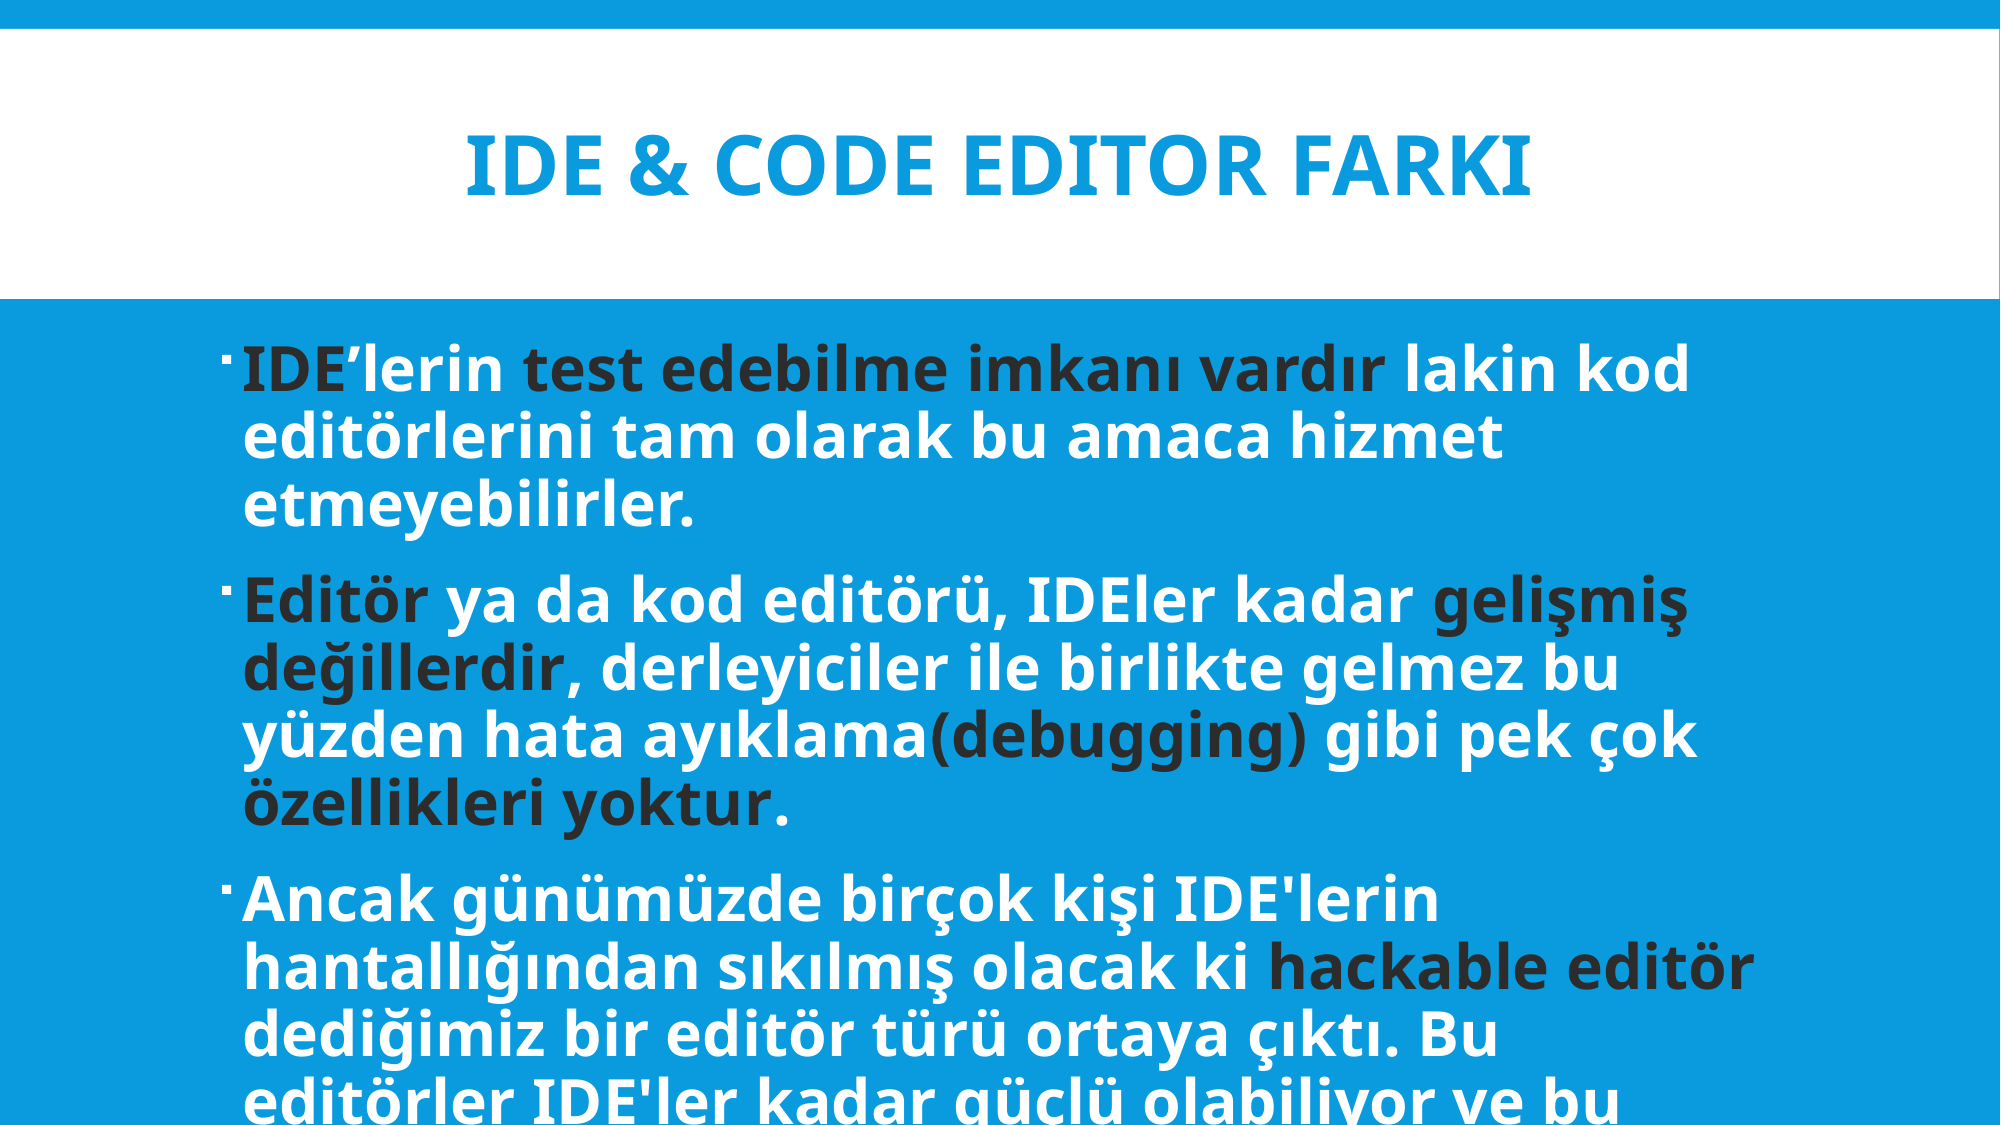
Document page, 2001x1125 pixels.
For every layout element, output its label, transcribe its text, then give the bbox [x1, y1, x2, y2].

picture [705, 1020, 736, 1056]
picture [1203, 1090, 1233, 1125]
picture [676, 1090, 707, 1125]
picture [747, 1022, 756, 1055]
picture [1158, 1022, 1191, 1070]
picture [1369, 1022, 1378, 1055]
picture [245, 1090, 276, 1125]
picture [421, 1022, 430, 1055]
picture [642, 1080, 649, 1095]
picture [1122, 1022, 1152, 1056]
title IDE & cODe EDıToR FARKI [197, 46, 1803, 295]
picture [567, 1020, 598, 1056]
picture [1282, 1090, 1291, 1123]
picture [453, 1090, 484, 1125]
picture [834, 1077, 865, 1125]
picture [535, 1080, 554, 1123]
picture [1071, 1077, 1080, 1123]
picture [1387, 1047, 1397, 1056]
list IDE’lerin test edebilme imkanı vardır lakin kod editörlerini tam olarak bu amaca hizmet etmeyebilirler. Editör ya da kod editörü, IDEler kadar gelişmiş değillerdir, derleyiciler ile birlikte gelmez bu yüzden hata ayıklama(debugging) gibi pek çok özellikleri yoktur. Ancak günümüzde birçok kişi IDE'lerin hantallığından sıkılmış olacak ki hackable editör dediğimiz bir editör türü ortaya çıktı. Bu editörler IDE'ler kadar güçlü olabiliyor ve bu gücünü açık kaynak olarak geliştirilen eklentilerden alıyor. [197, 329, 1803, 1020]
picture [1004, 1078, 1011, 1084]
picture [626, 1022, 647, 1055]
picture [374, 1078, 381, 1084]
picture [1335, 1090, 1368, 1125]
picture [797, 1090, 827, 1125]
picture [1282, 1077, 1291, 1085]
picture [945, 1022, 966, 1055]
picture [1186, 1077, 1195, 1123]
picture [321, 1020, 352, 1056]
picture [323, 1077, 332, 1085]
picture [1028, 1022, 1060, 1056]
picture [1016, 1078, 1023, 1084]
picture [323, 1090, 332, 1123]
picture [282, 1077, 313, 1125]
picture [874, 1090, 904, 1125]
picture [1320, 1090, 1329, 1123]
picture [873, 1020, 896, 1056]
picture [501, 1022, 510, 1055]
picture [1546, 1077, 1577, 1125]
picture [1413, 1090, 1434, 1123]
picture [1096, 1078, 1103, 1084]
picture [791, 1022, 823, 1056]
picture [760, 1077, 792, 1123]
picture [562, 1080, 598, 1123]
picture [1037, 1090, 1063, 1125]
picture [408, 1090, 429, 1123]
picture [440, 1022, 491, 1055]
picture [380, 1022, 411, 1070]
picture [1423, 1020, 1455, 1055]
picture [1250, 1022, 1276, 1070]
picture [245, 1020, 276, 1056]
picture [1242, 1077, 1273, 1125]
picture [367, 1090, 399, 1125]
picture [1320, 1077, 1329, 1085]
picture [436, 1077, 445, 1123]
picture [763, 1020, 786, 1056]
picture [1303, 1020, 1335, 1055]
picture [1491, 1090, 1522, 1125]
picture [339, 1083, 362, 1125]
picture [973, 1022, 1004, 1056]
picture [517, 1022, 543, 1055]
picture [363, 1022, 372, 1055]
picture [832, 1022, 853, 1055]
picture [715, 1090, 736, 1123]
picture [492, 1090, 513, 1123]
picture [998, 1090, 1029, 1125]
picture [1284, 1022, 1293, 1055]
picture [1372, 1090, 1404, 1125]
picture [1108, 1078, 1115, 1084]
picture [1090, 1090, 1121, 1125]
picture [1464, 1022, 1495, 1056]
picture [607, 1022, 616, 1055]
picture [903, 1022, 934, 1056]
picture [609, 1080, 634, 1123]
picture [284, 1022, 315, 1056]
picture [1453, 1090, 1486, 1123]
picture [1339, 1020, 1362, 1056]
picture [386, 1078, 393, 1085]
picture [956, 1090, 987, 1125]
picture [1586, 1090, 1617, 1125]
picture [659, 1077, 668, 1123]
picture [1094, 1020, 1117, 1056]
picture [1196, 1022, 1226, 1056]
picture [668, 1022, 699, 1056]
picture [1145, 1090, 1177, 1125]
picture [1069, 1022, 1090, 1055]
picture [913, 1090, 934, 1123]
picture [1301, 1077, 1310, 1123]
